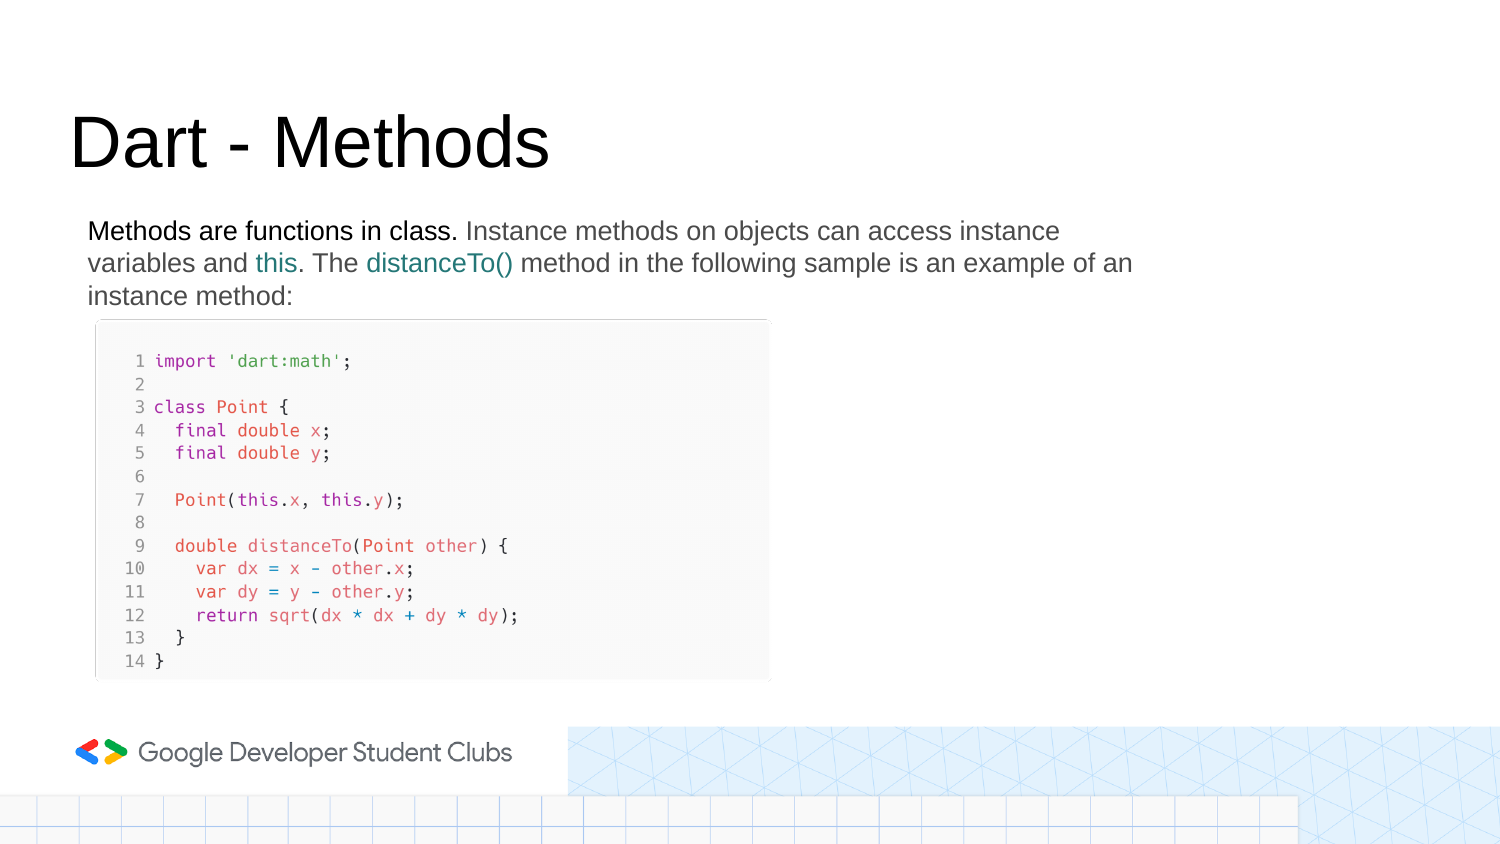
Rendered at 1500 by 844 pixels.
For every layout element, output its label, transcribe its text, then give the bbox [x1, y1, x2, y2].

picture [0, 0, 1500, 844]
title Dart - Methods [54, 79, 1406, 251]
text_box Methods are functions in class. Instance methods on objects can access instance variables and this. The distanceTo() method in the following sample is an example of an instance method: [72, 197, 1150, 326]
